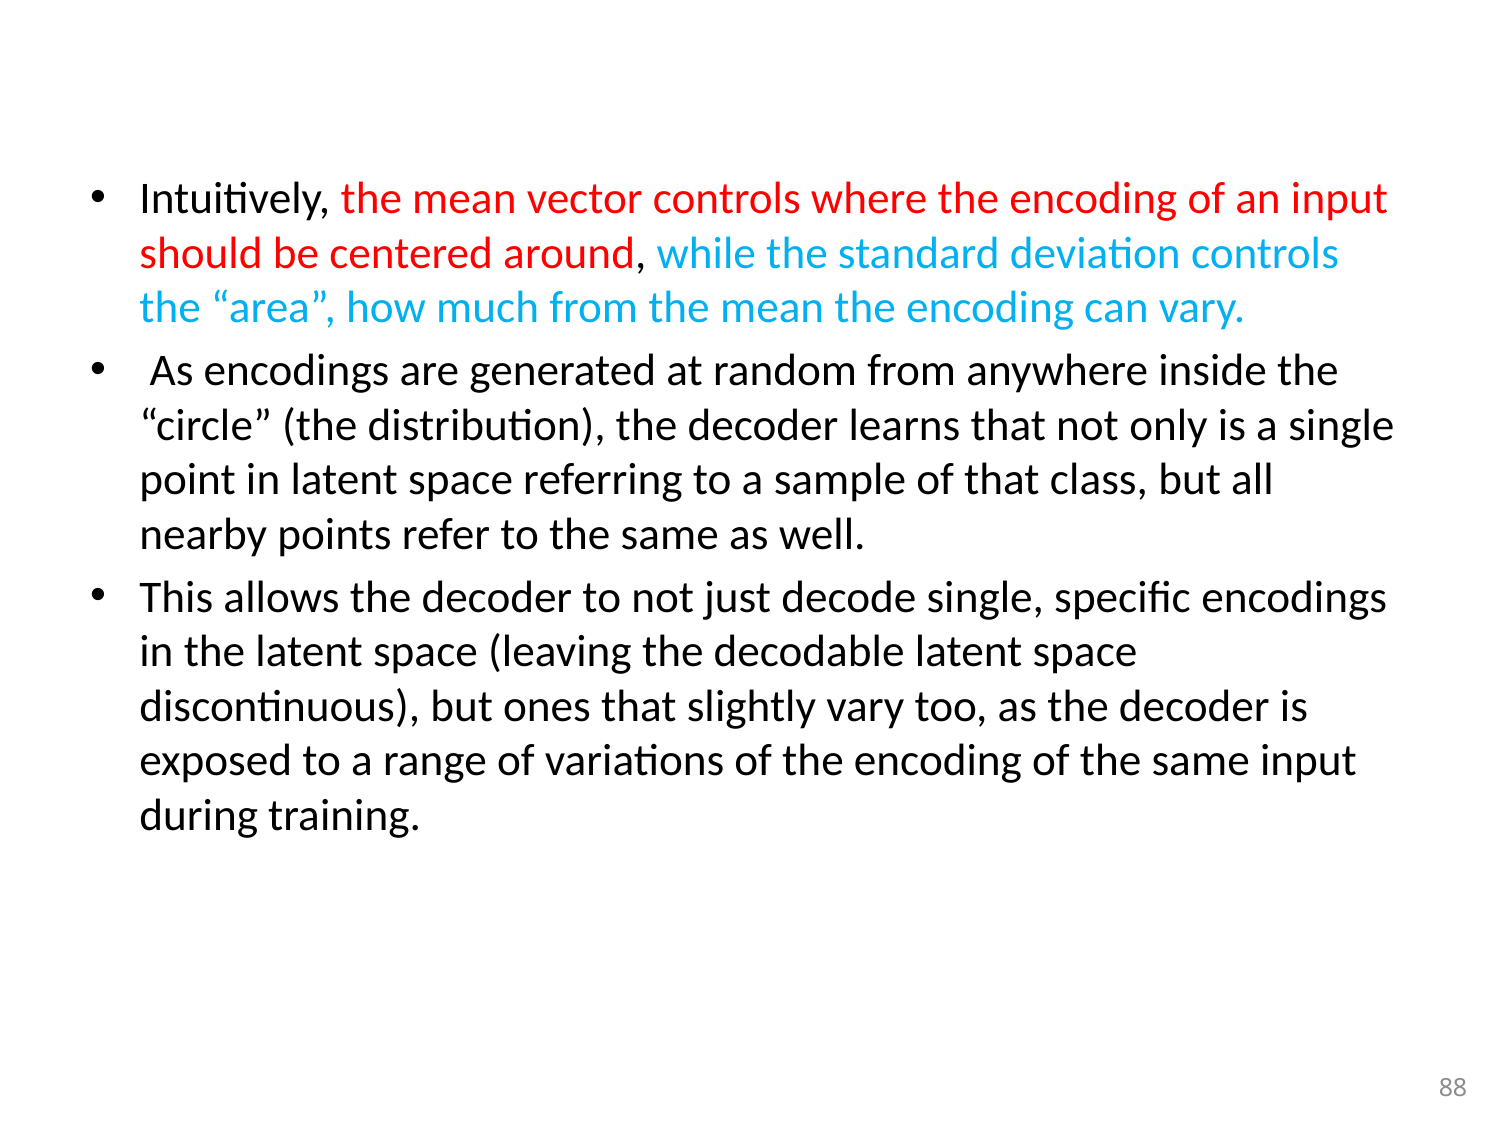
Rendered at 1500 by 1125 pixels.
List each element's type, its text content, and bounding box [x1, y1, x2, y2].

slide_number 88 [1032, 1058, 1483, 1119]
list Intuitively, the mean vector controls where the encoding of an input should be centered around, while the standard deviation controls the “area”, how much from the mean the encoding can vary. As encodings are generated at random from anywhere inside the “circle” (the distribution), the decoder learns that not only is a single point in latent space referring to a sample of that class, but all nearby points refer to the same as well. This allows the decoder to not just decode single, specific encodings in the latent space (leaving the decodable latent space discontinuous), but ones that slightly vary too, as the decoder is exposed to a range of variations of the encoding of the same input during training. [75, 160, 1425, 904]
